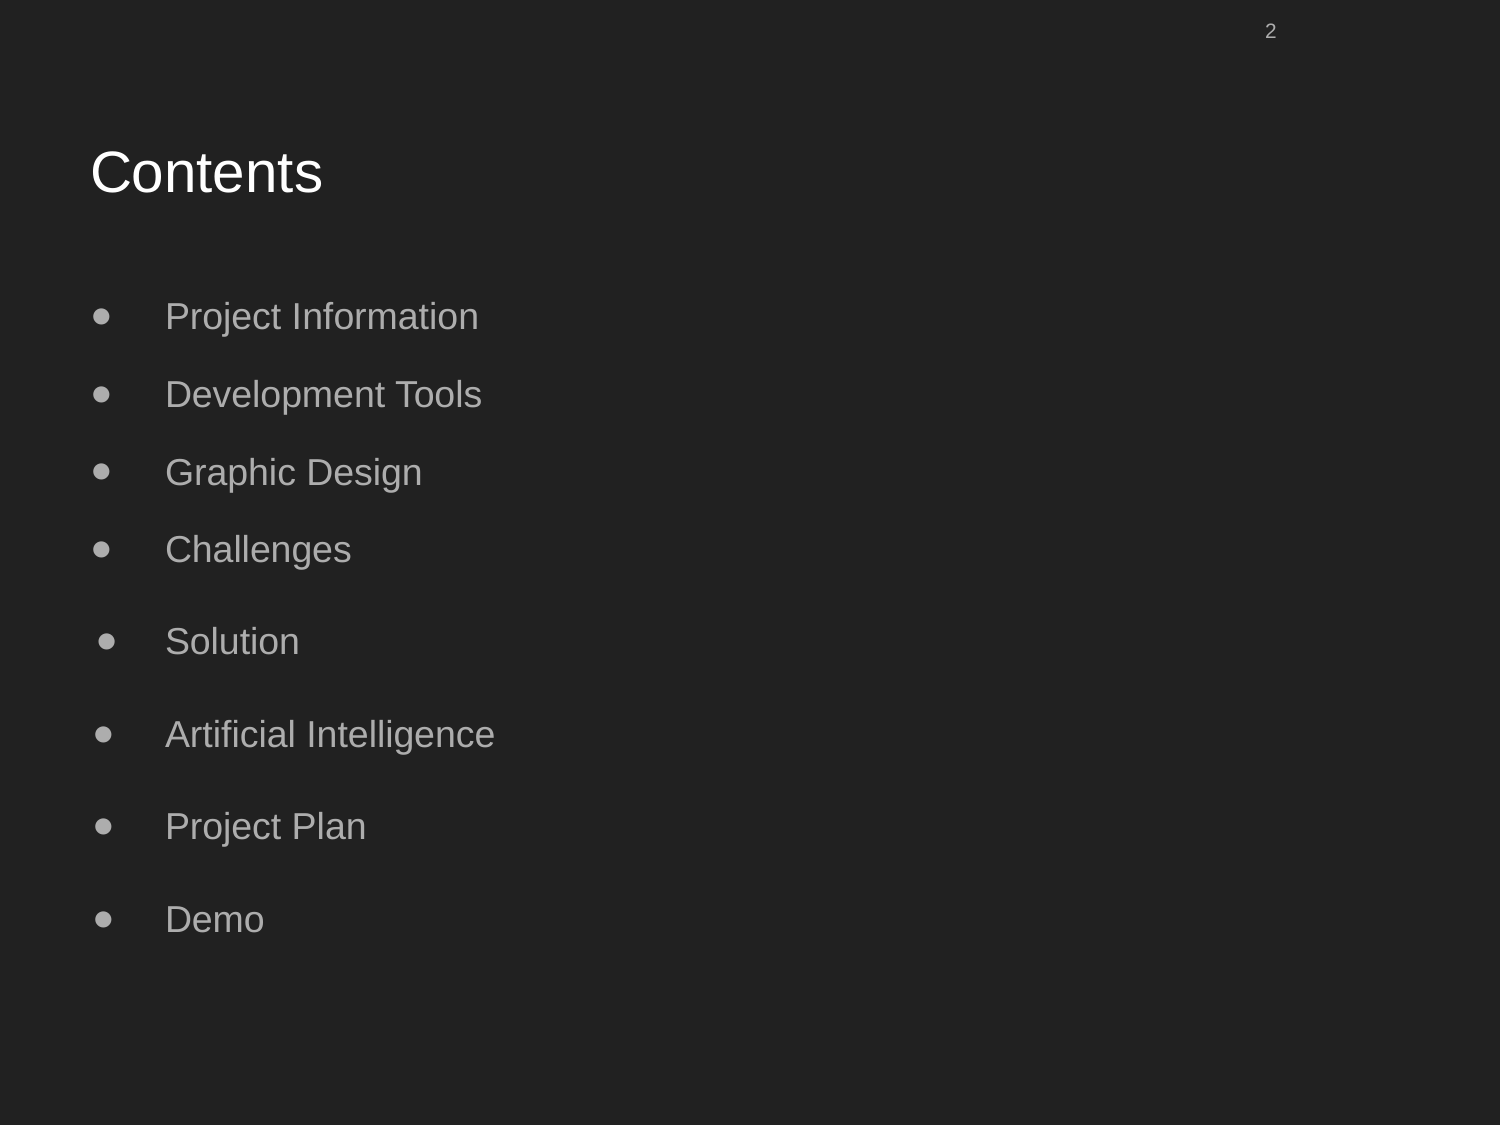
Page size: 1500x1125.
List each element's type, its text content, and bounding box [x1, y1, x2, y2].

list Project Information Development Tools Graphic Design Challenges Solution Artificial Intelligence Project Plan Demo [75, 262, 1425, 1063]
slide_number ‹#› [1250, 3, 1425, 57]
title Contents [75, 87, 1425, 250]
